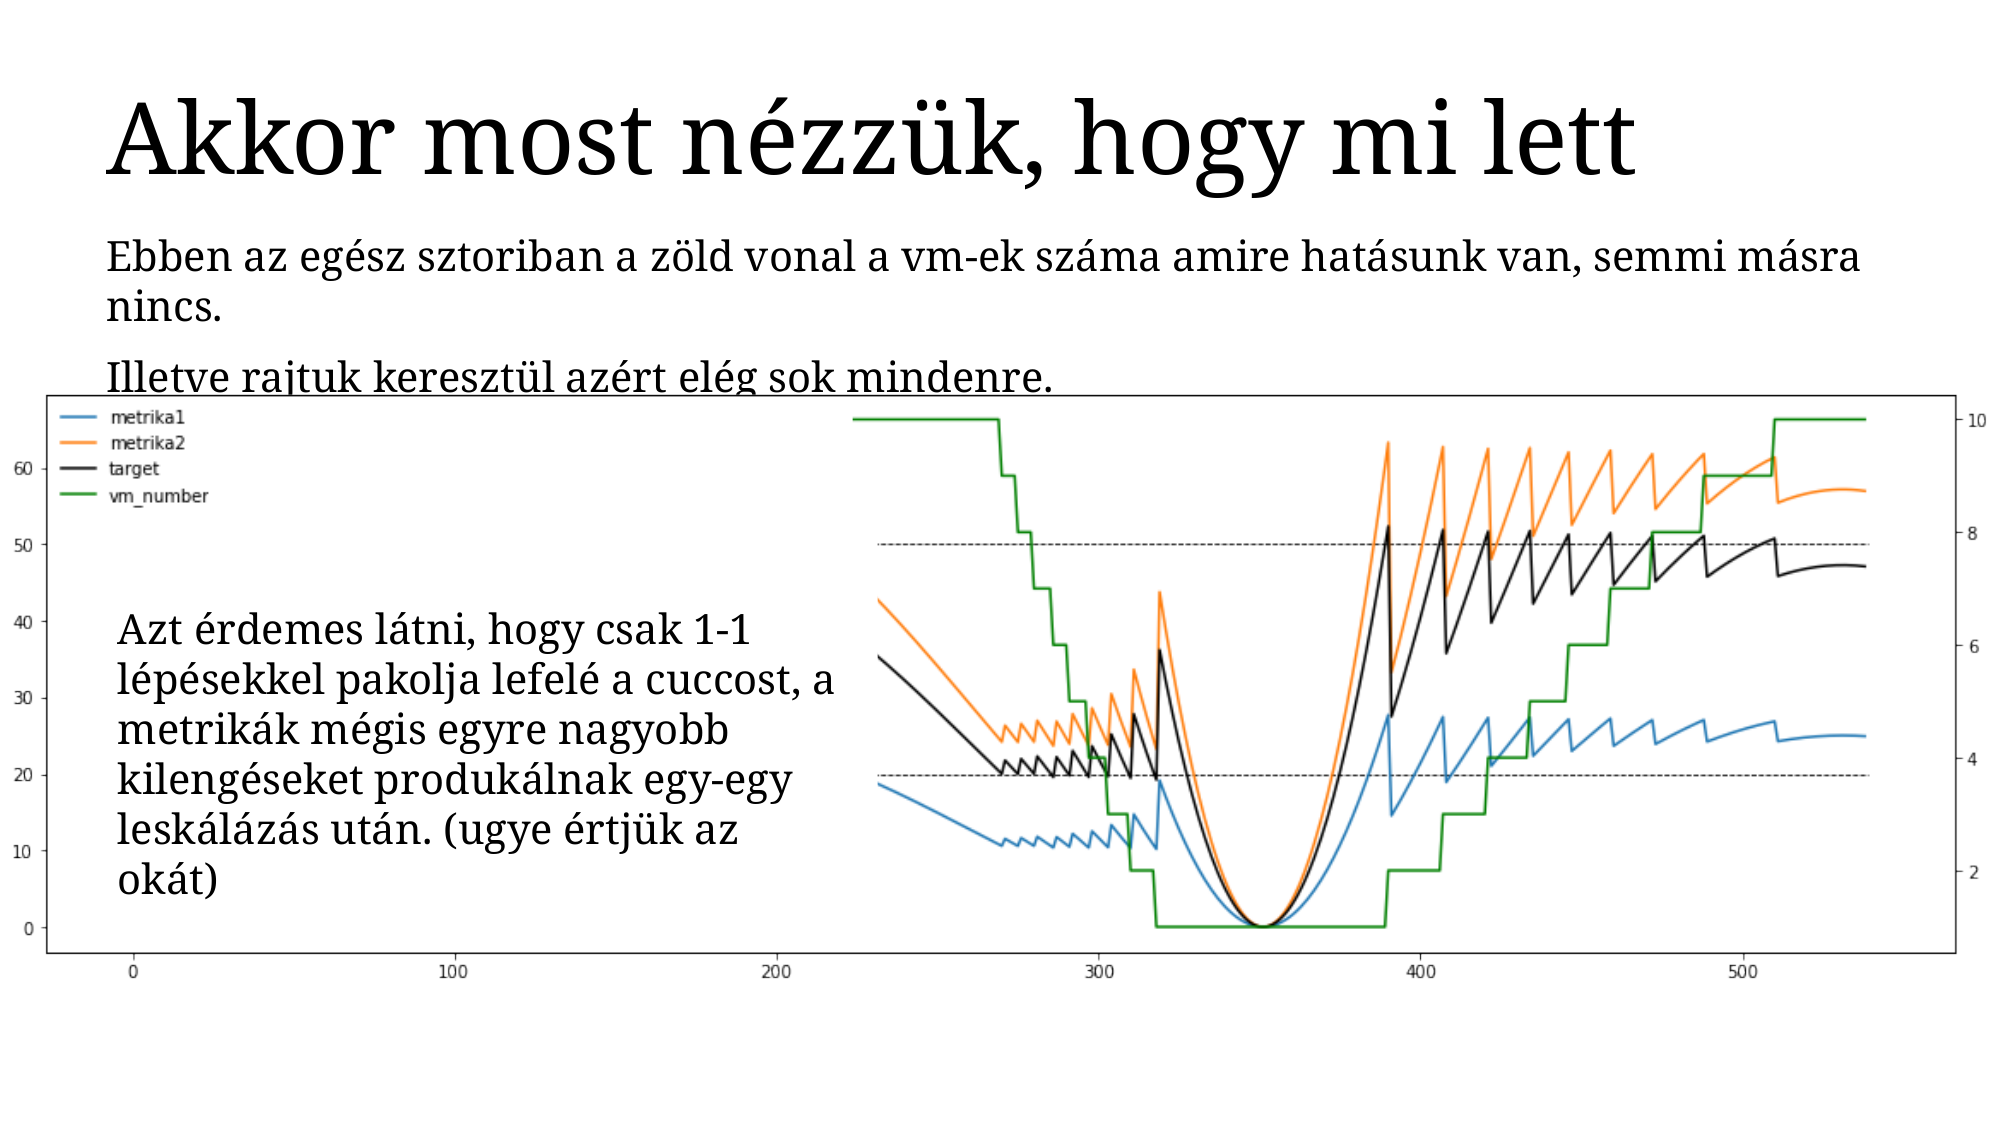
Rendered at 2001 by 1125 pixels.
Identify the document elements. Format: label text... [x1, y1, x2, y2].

picture [0, 383, 2000, 994]
text_box [0, 0, 2000, 288]
text_box Ebben az egész sztoriban a zöld vonal a vm-ek száma amire hatásunk van, semmi másra nincs. Illetve rajtuk keresztül azért elég sok mindenre. [88, 217, 1892, 373]
text_box Akkor most nézzük, hogy mi lett [88, 63, 1845, 217]
